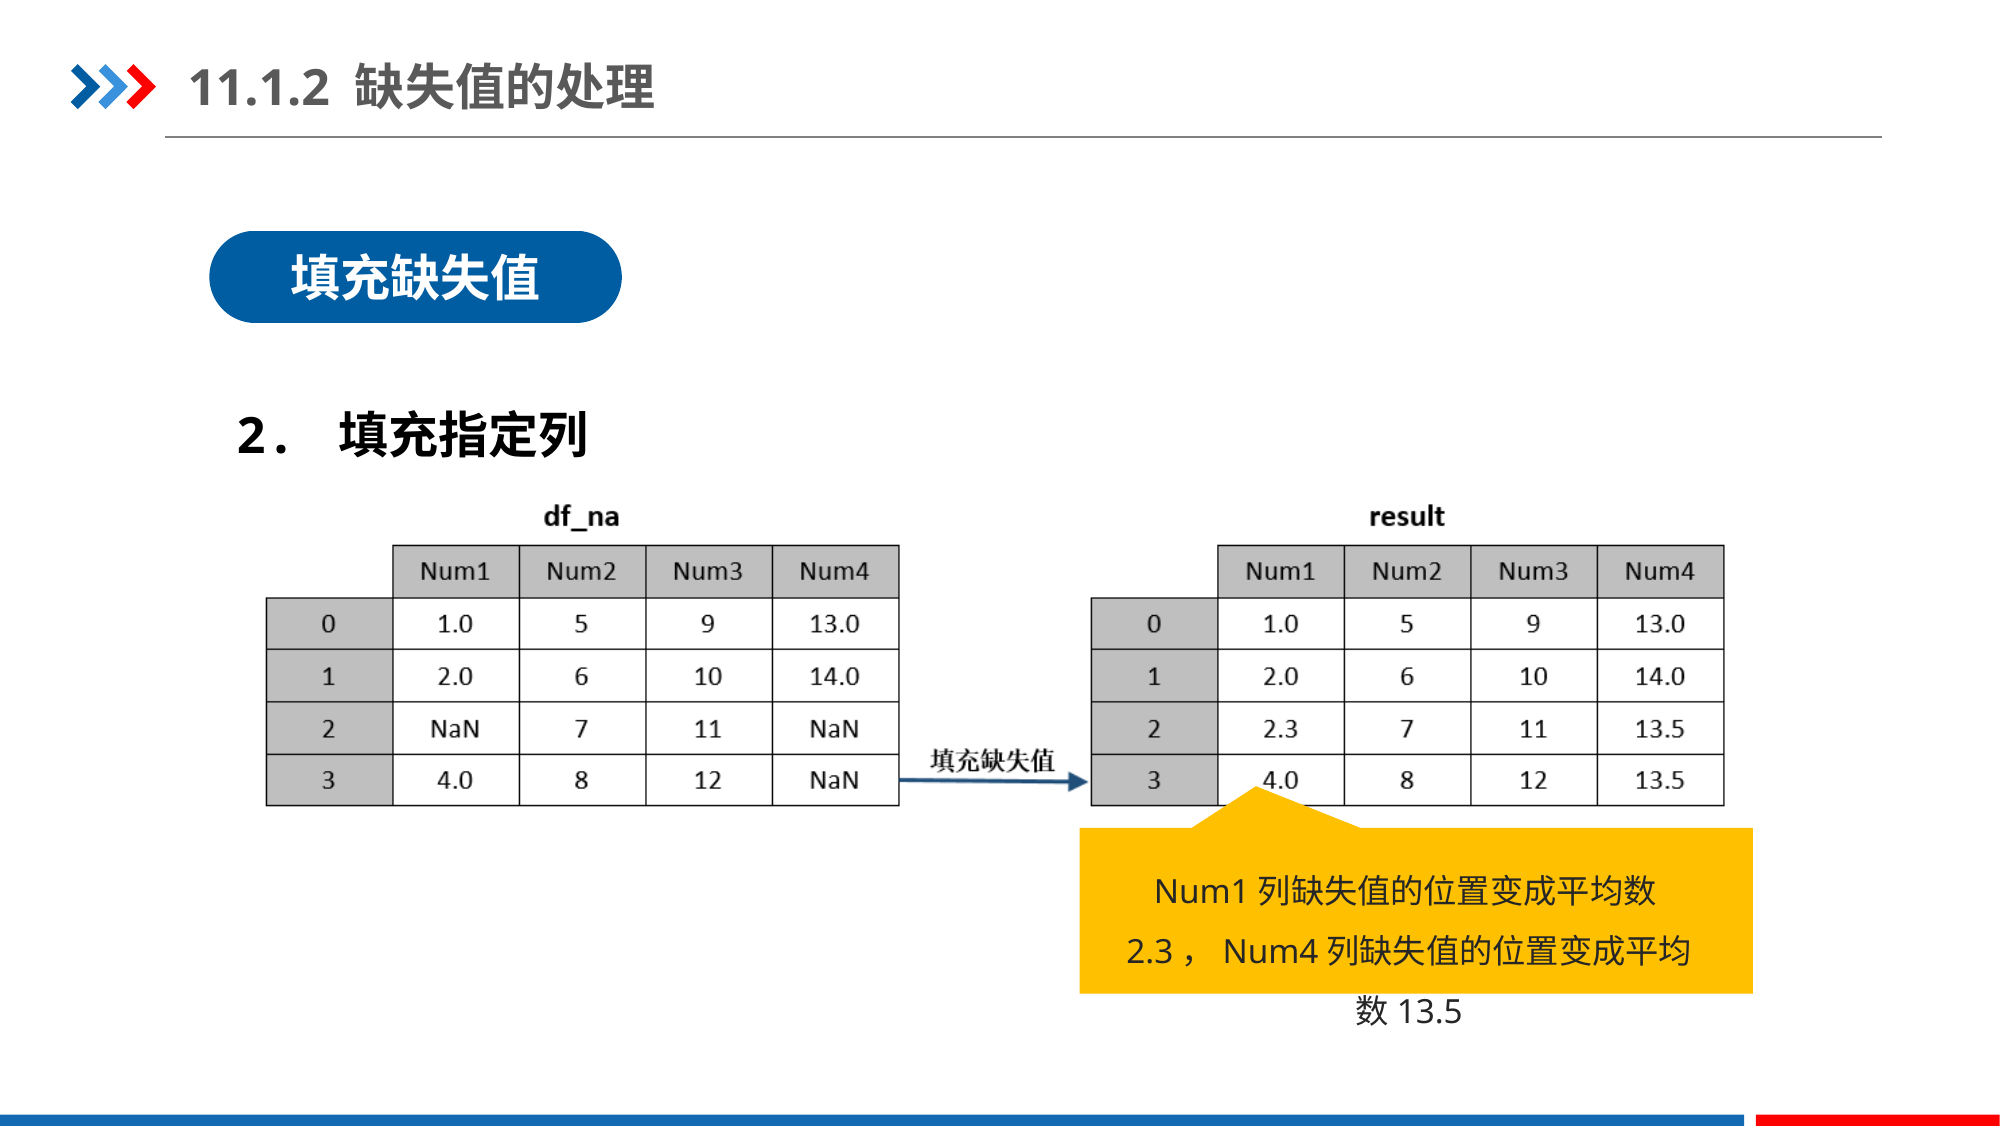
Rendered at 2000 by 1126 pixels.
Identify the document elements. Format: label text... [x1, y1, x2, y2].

text_box 填充缺失值 [207, 228, 624, 326]
text_box 11.1.2 缺失值的处理 [187, 43, 870, 127]
text_box 2. 填充指定列 [221, 396, 604, 472]
text_box [1077, 835, 1755, 996]
picture [235, 487, 1754, 828]
text_box Num1列缺失值的位置变成平均数2.3，Num4列缺失值的位置变成平均数13.5 [1104, 843, 1715, 1038]
